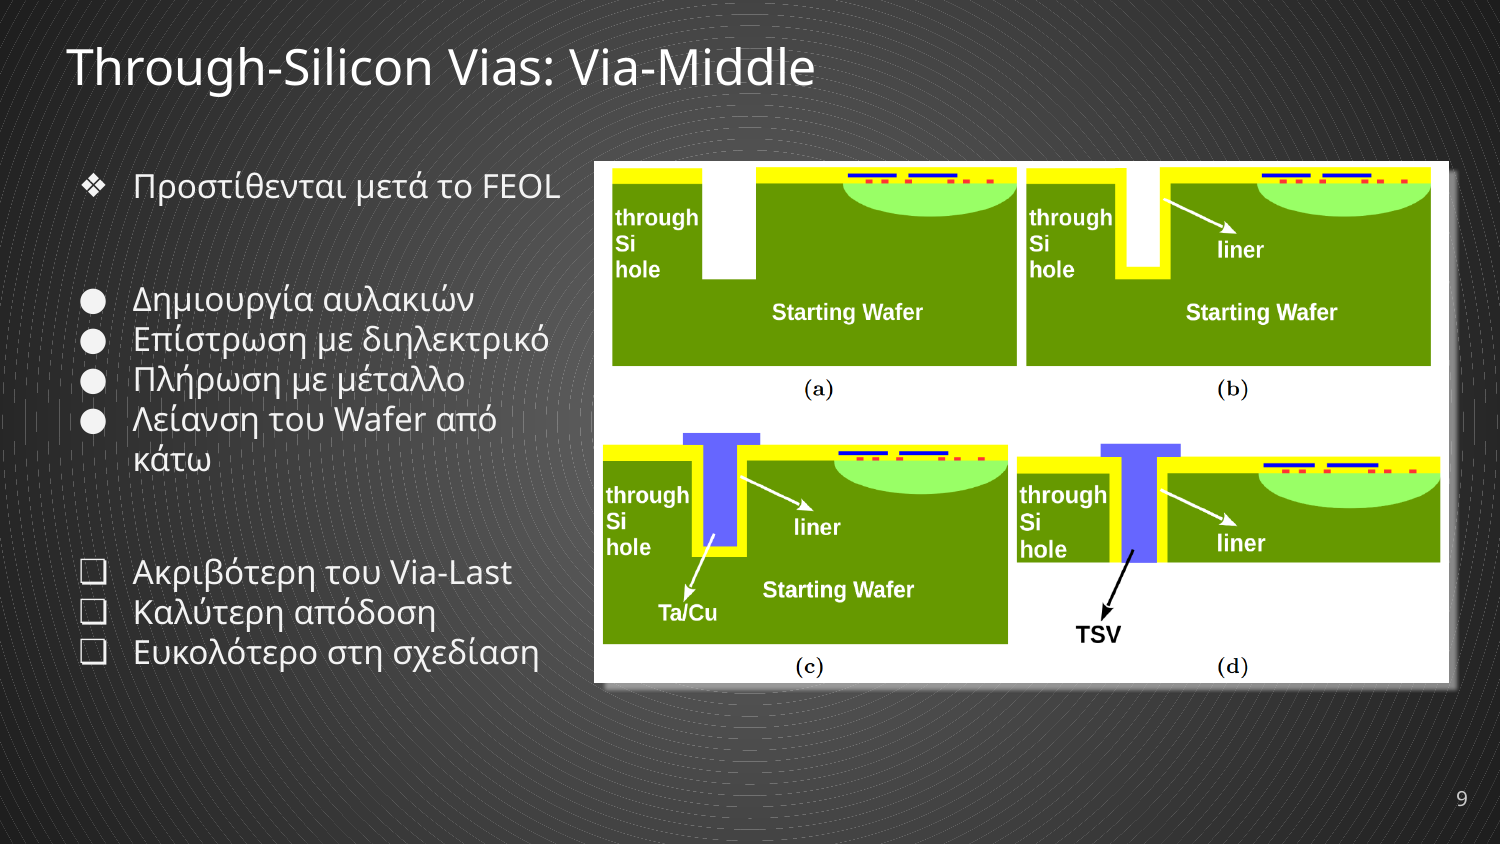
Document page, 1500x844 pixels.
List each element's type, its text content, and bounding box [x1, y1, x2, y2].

slide_number ‹#› [1392, 767, 1483, 833]
list Προστίθενται μετά τo FEOL Δημιουργία αυλακιών Επίστρωση με διηλεκτρικό Πλήρωση με μέταλλο Λείανση του Wafer από κάτω Ακριβότερη του Via-Last Καλύτερη απόδοση Ευκολότερο στη σχεδίαση [42, 149, 595, 768]
title Through-Silicon Vias: Via-Middle [51, 20, 1449, 115]
picture [594, 160, 1450, 683]
